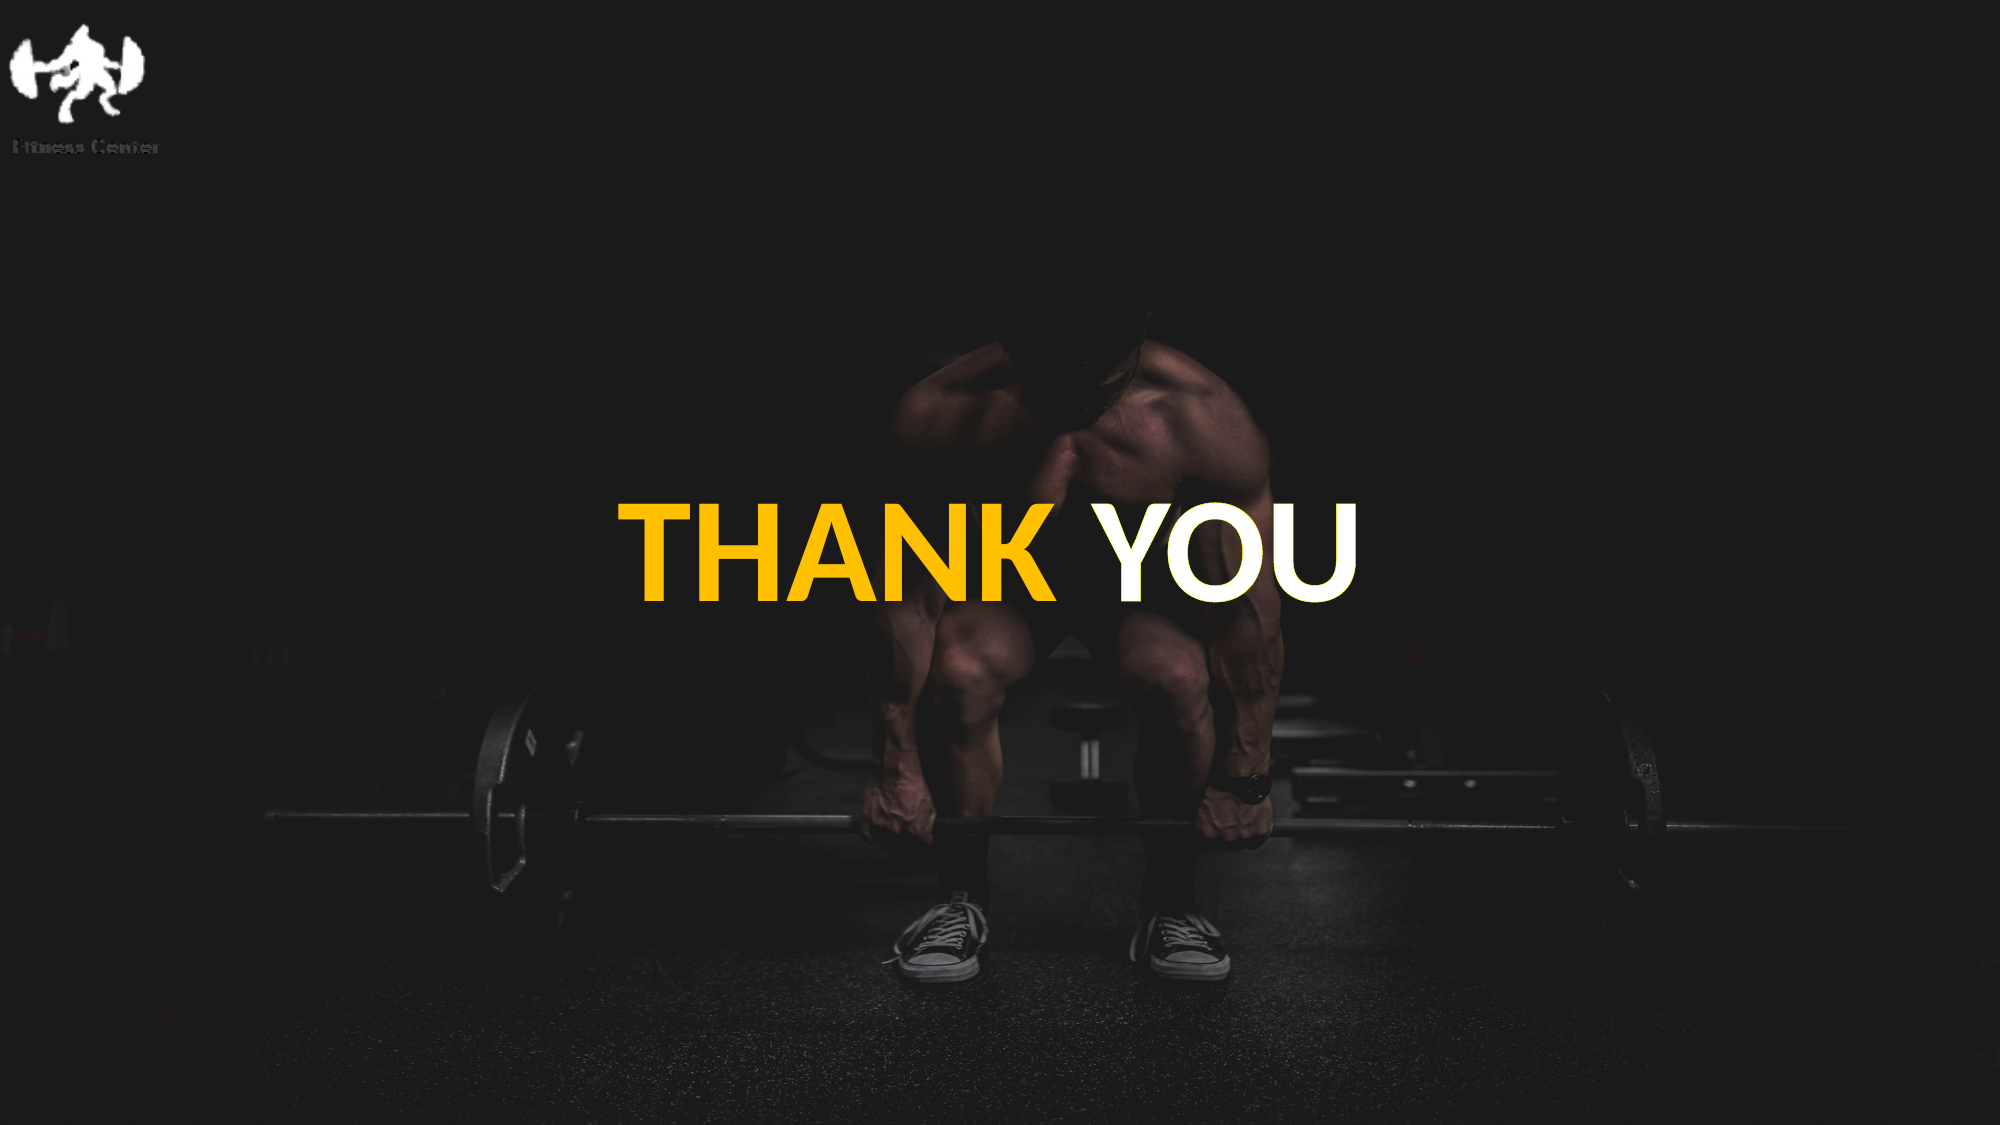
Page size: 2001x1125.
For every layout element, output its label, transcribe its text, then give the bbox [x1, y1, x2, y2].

list THANK YOU [602, 464, 2000, 1125]
picture [0, 8, 167, 175]
